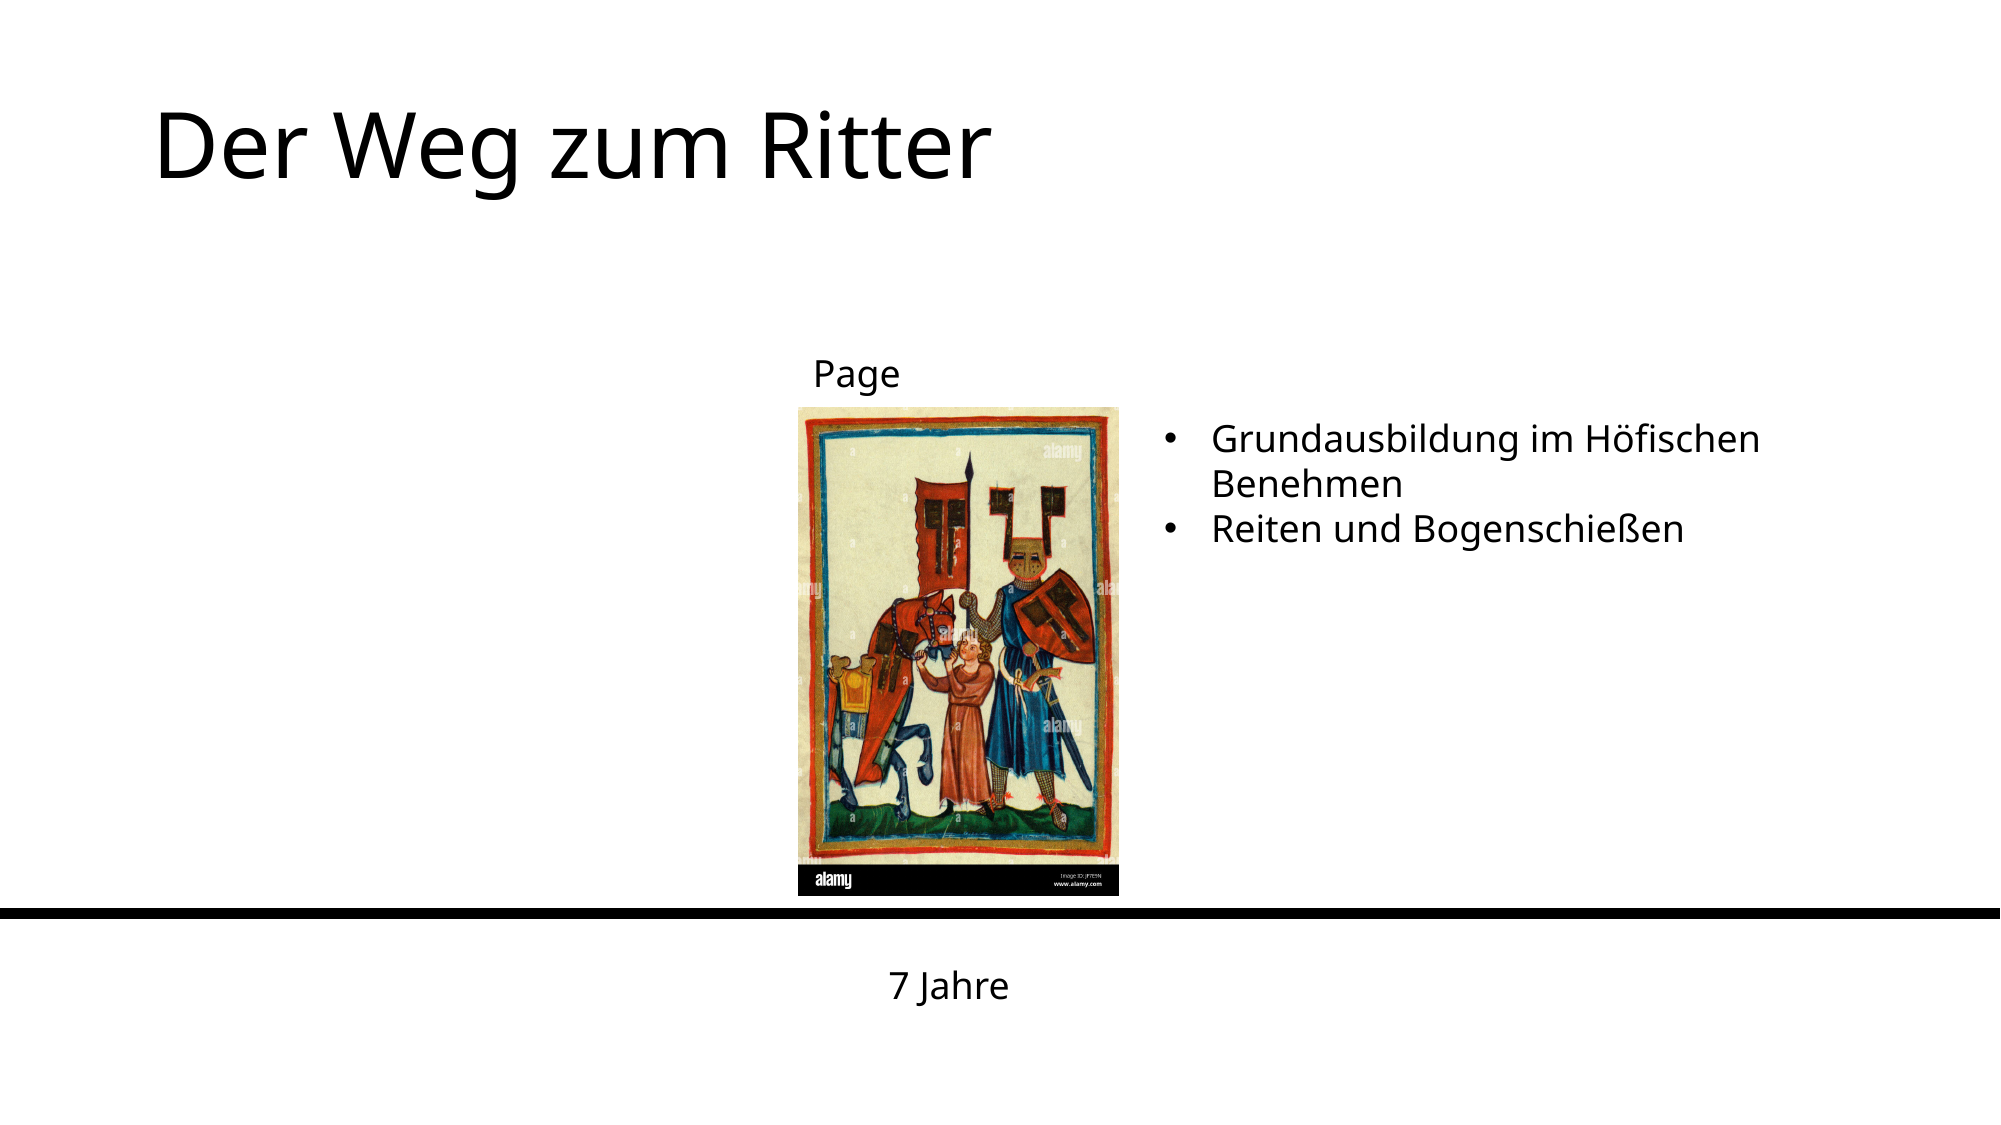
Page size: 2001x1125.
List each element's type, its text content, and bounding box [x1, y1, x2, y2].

title Der Weg zum Ritter [137, 40, 1863, 259]
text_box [797, 342, 2000, 1017]
text_box [0, 908, 797, 919]
